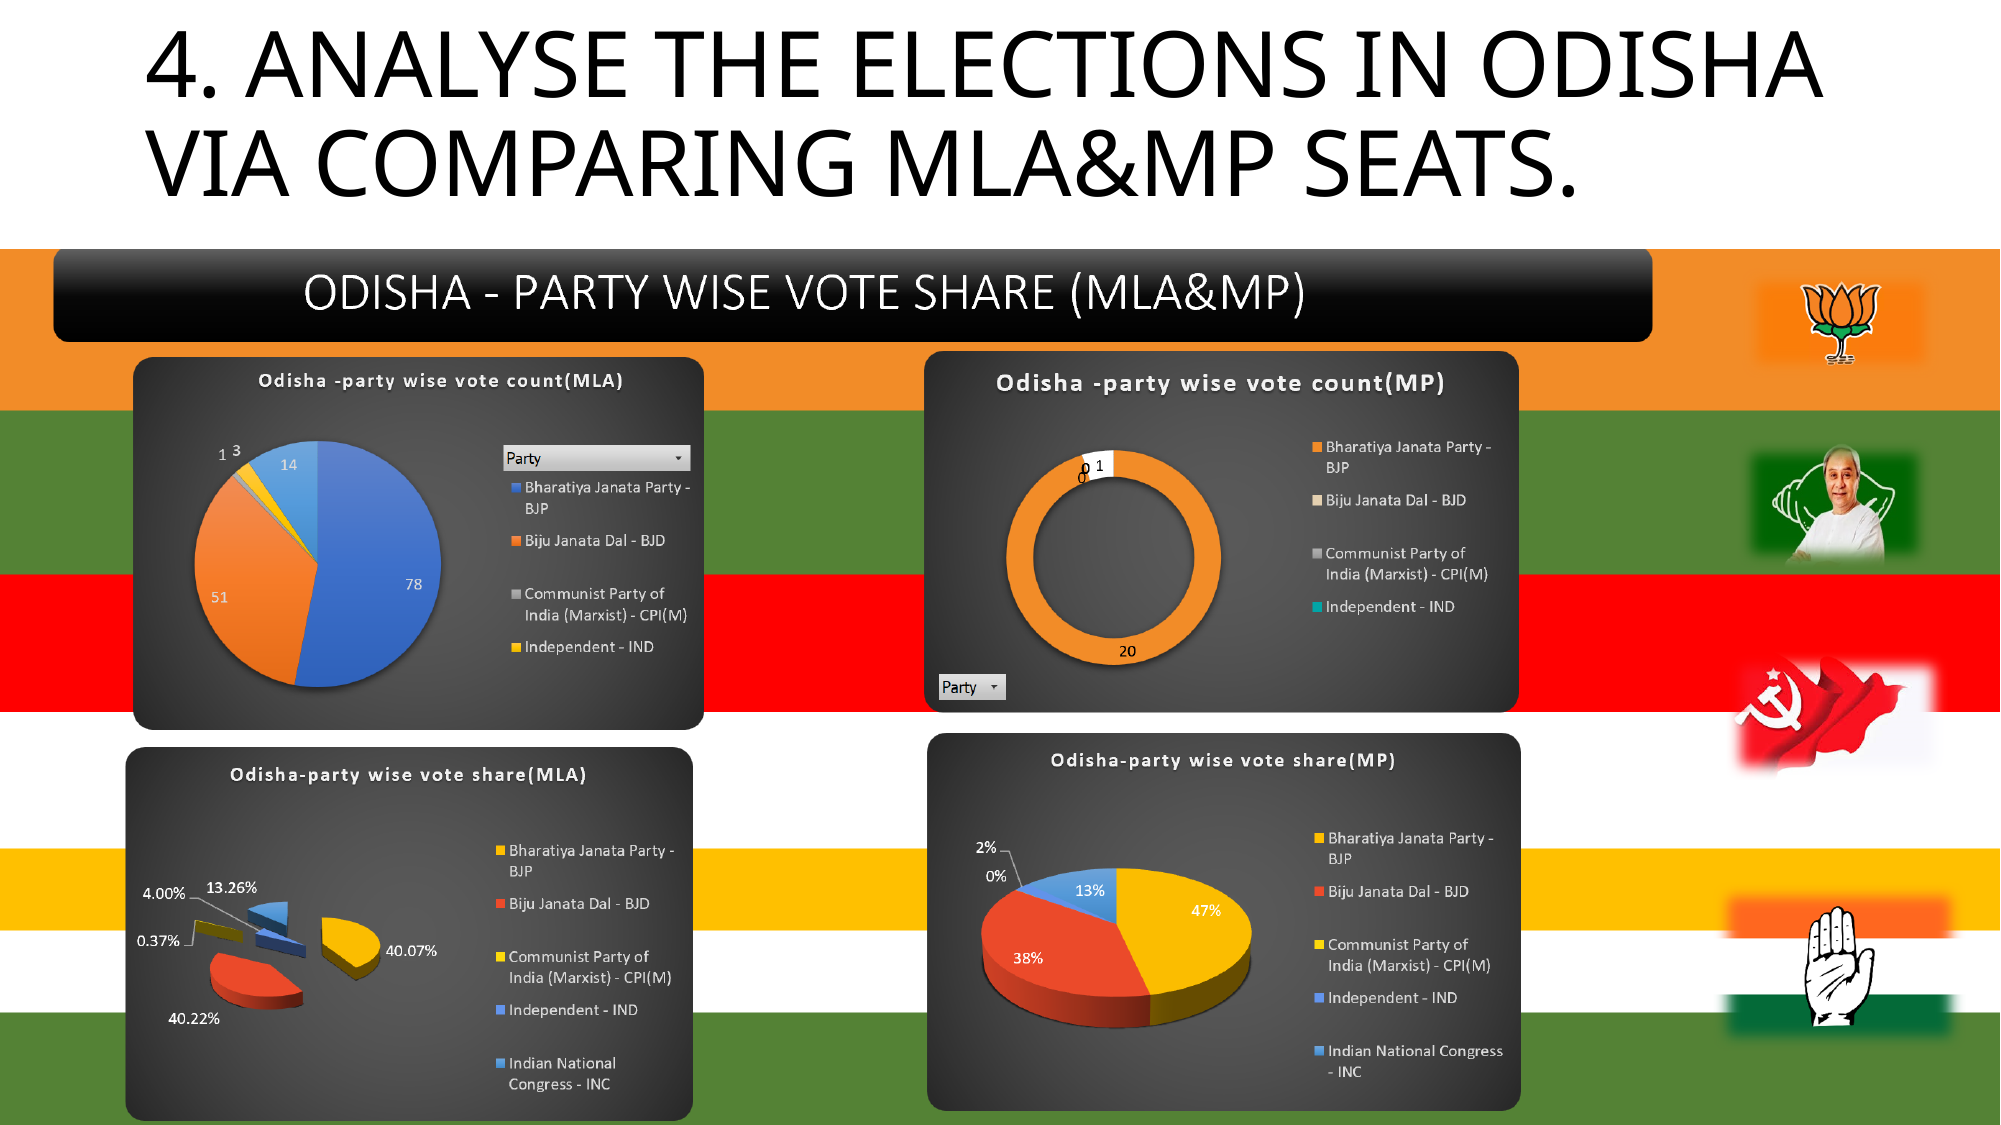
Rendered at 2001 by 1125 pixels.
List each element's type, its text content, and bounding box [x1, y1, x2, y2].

title 4. ANALYSE THE ELECTIONS IN ODISHA VIA COMPARING MLA&MP SEATS. [130, 8, 1856, 226]
picture [0, 249, 2000, 1125]
